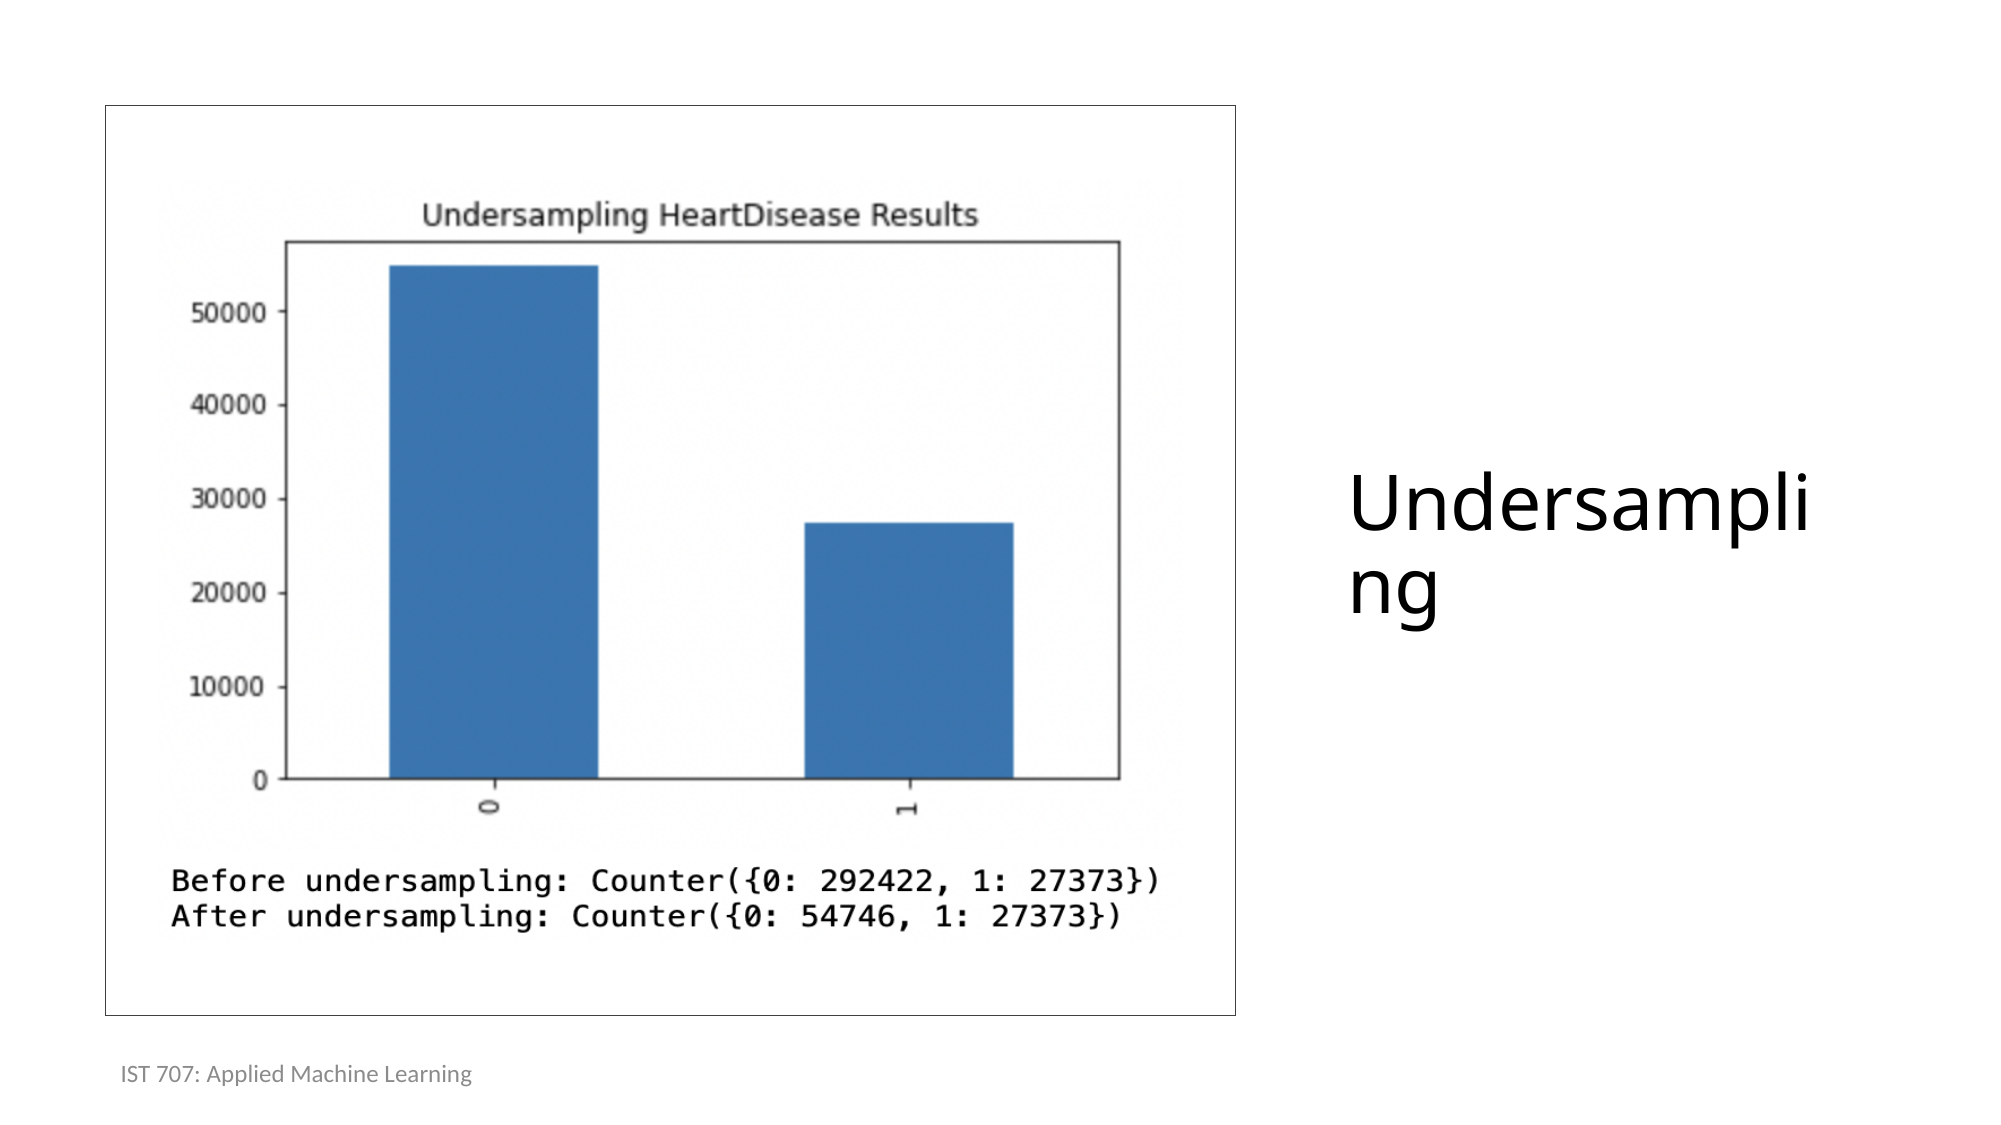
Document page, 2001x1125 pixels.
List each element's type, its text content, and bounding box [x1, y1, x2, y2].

picture [157, 861, 1184, 942]
title Undersampling [1331, 157, 1863, 937]
footer IST 707: Applied Machine Learning [105, 1042, 1236, 1103]
text_box [105, 105, 1236, 1016]
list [157, 179, 1184, 852]
